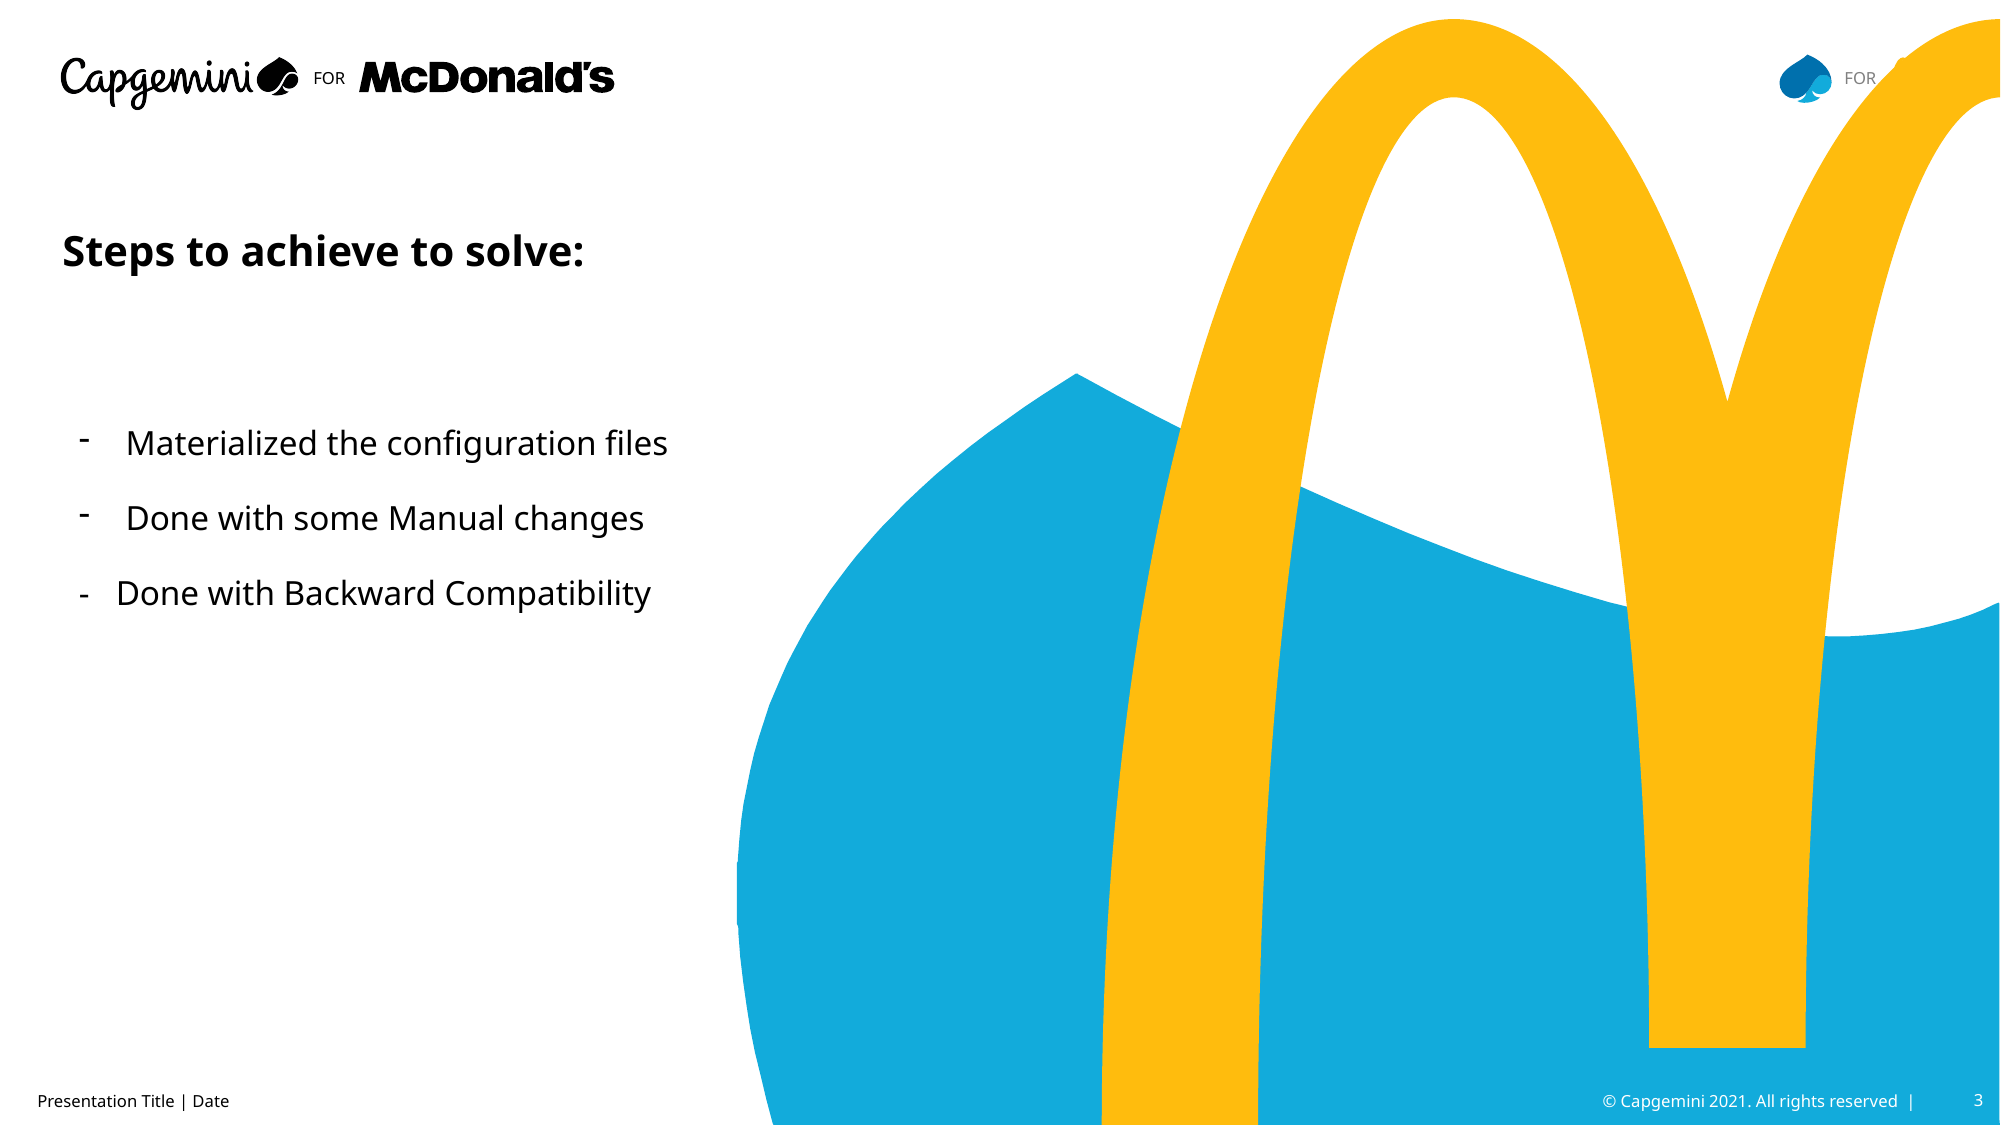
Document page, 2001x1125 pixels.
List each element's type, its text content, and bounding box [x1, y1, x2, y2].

picture [19, 18, 340, 149]
subtitle Materialized the configuration files Done with some Manual changes - Done with Backward Compatibility [78, 425, 1438, 682]
title Steps to achieve to solve: [62, 125, 1020, 363]
